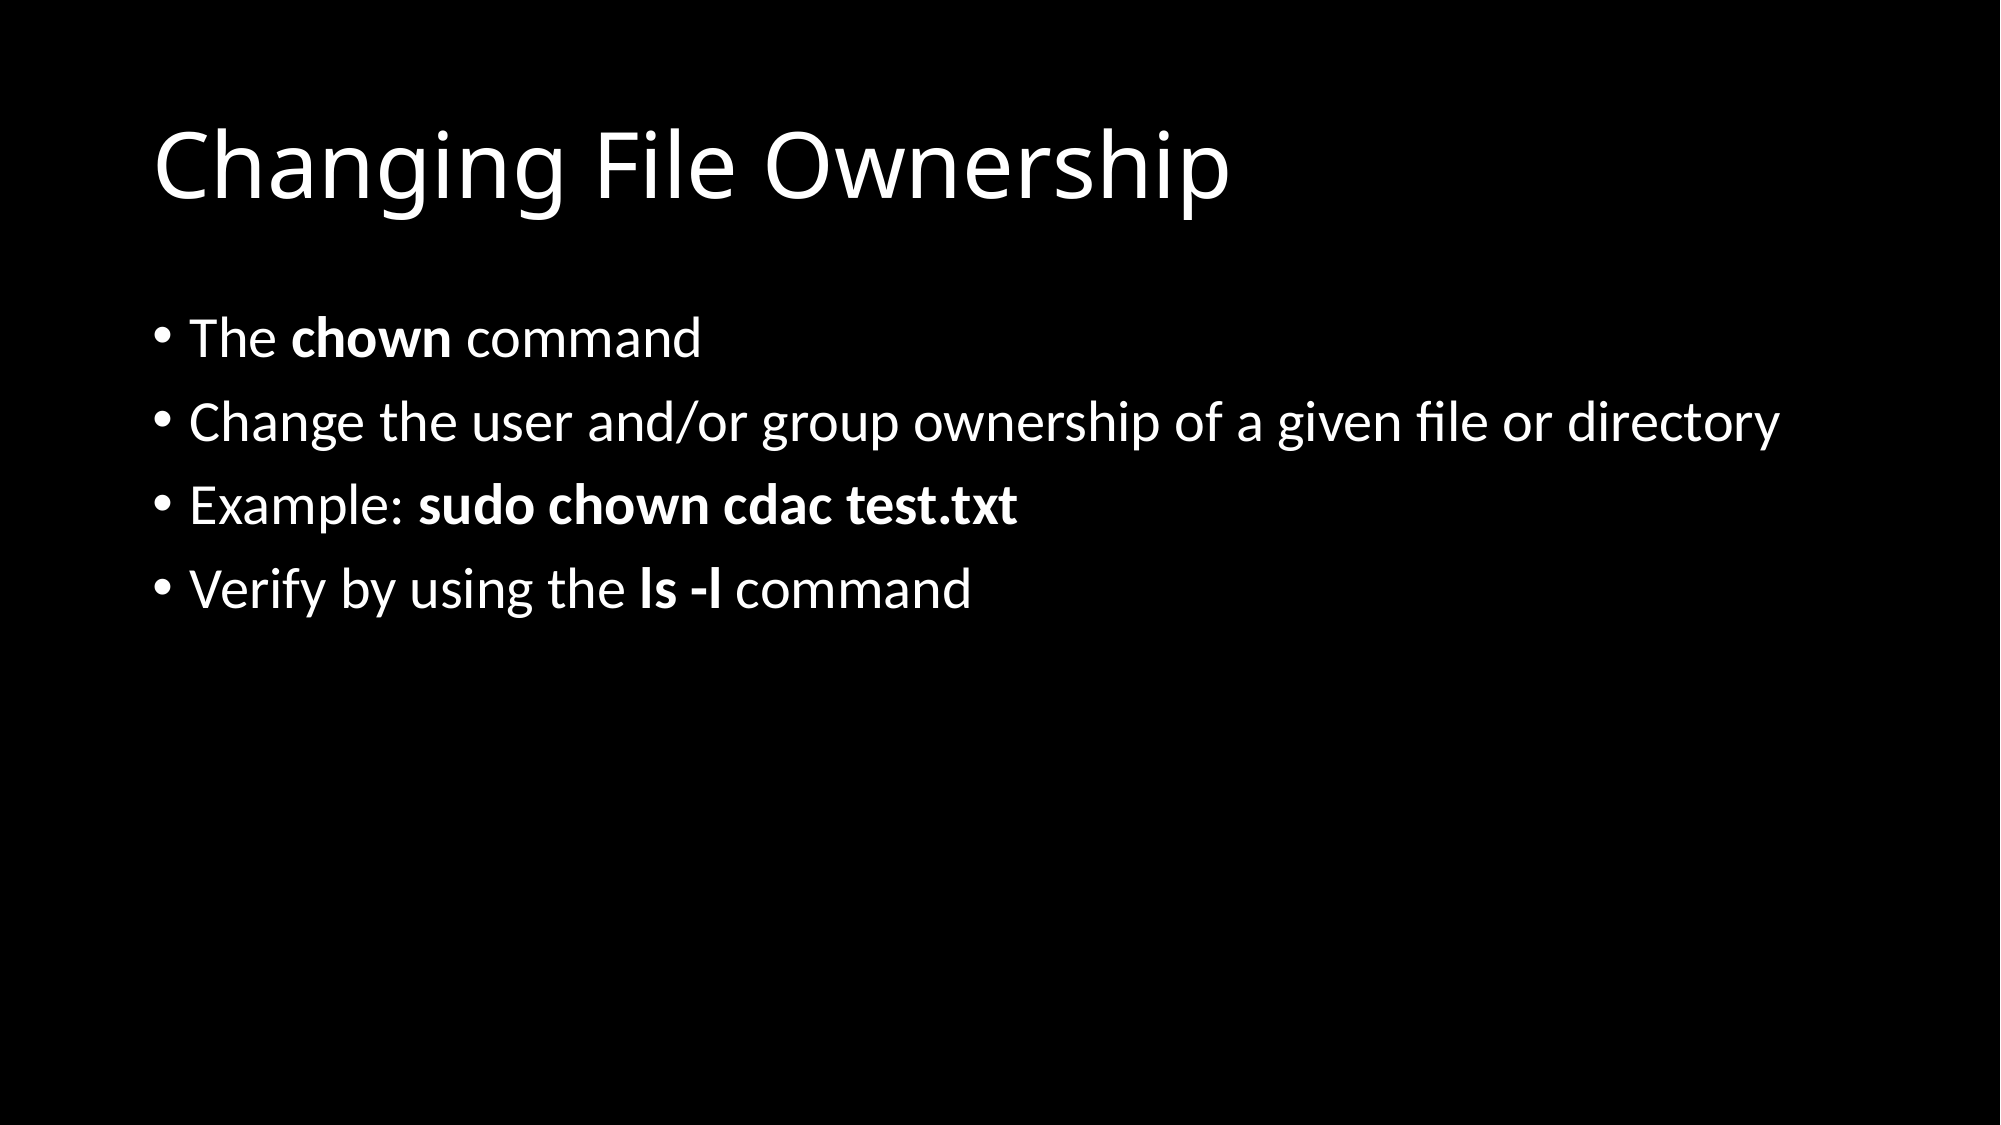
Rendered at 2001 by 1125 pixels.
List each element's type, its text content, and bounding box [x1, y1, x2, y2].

list The chown command Change the user and/or group ownership of a given file or directory Example: sudo chown cdac test.txt Verify by using the ls -l command [137, 299, 1863, 1014]
title Changing File Ownership [137, 59, 1863, 278]
